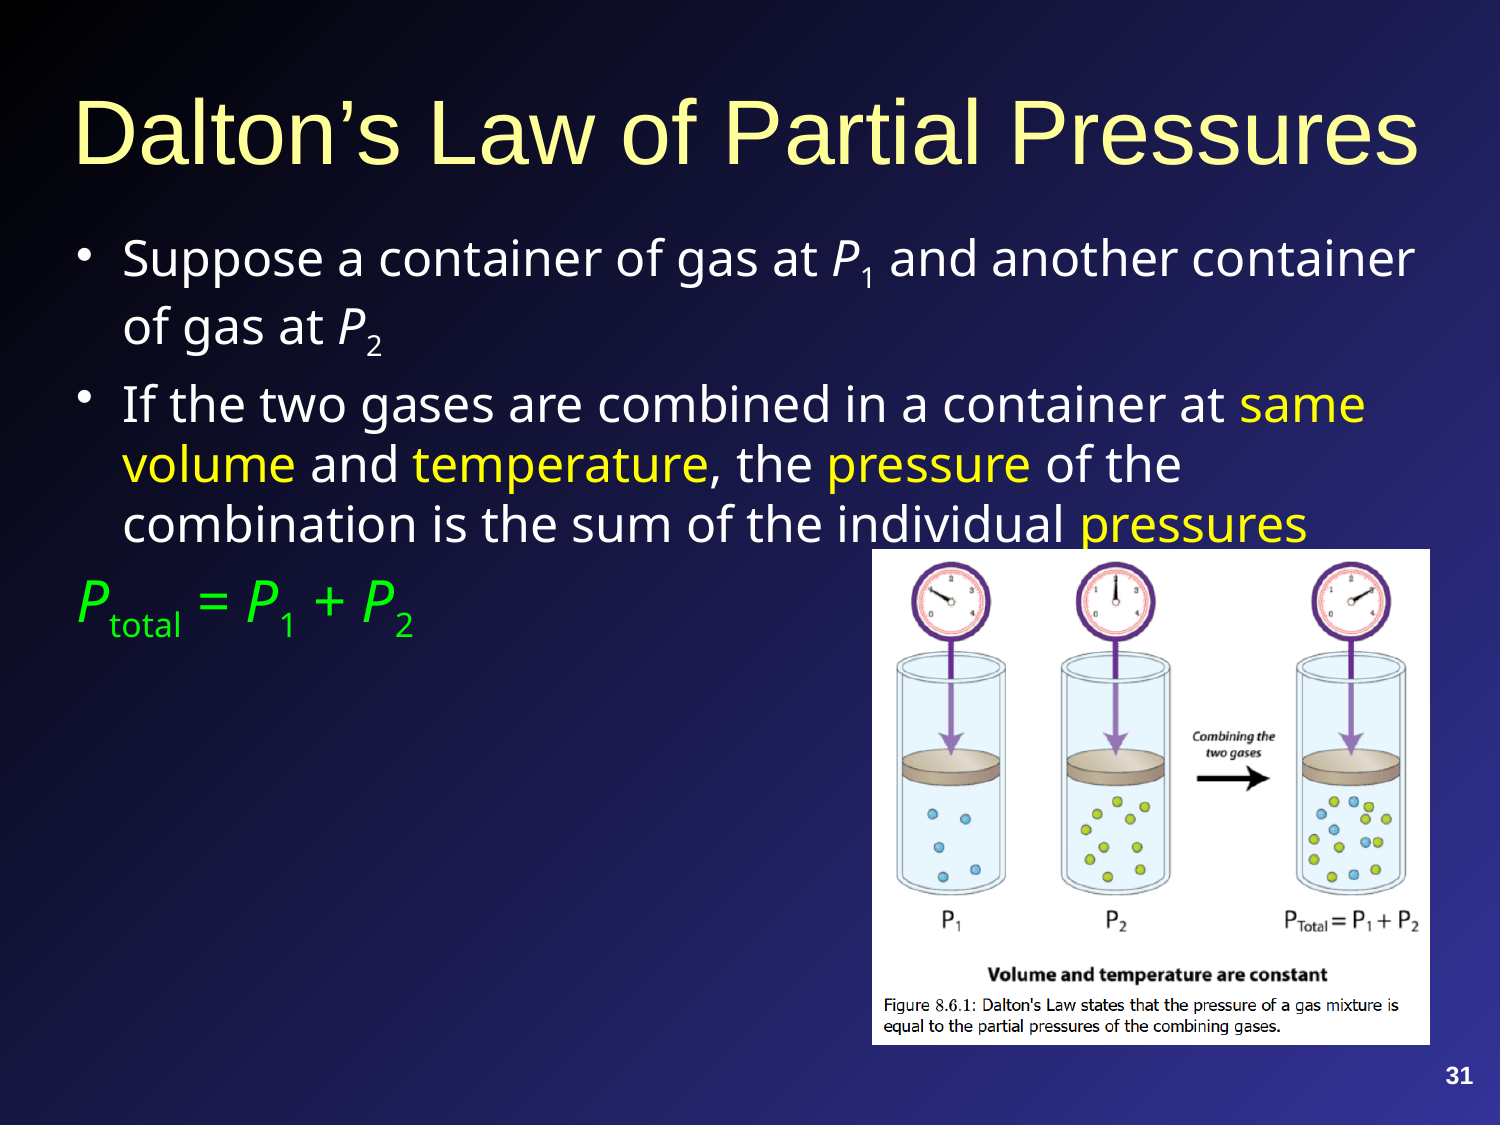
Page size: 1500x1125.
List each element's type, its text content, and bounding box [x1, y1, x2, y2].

list Suppose a container of gas at P1 and another container of gas at P2 If the two gases are combined in a container at same volume and temperature, the pressure of the combination is the sum of the individual pressures Ptotal = P1 + P2 [60, 218, 1438, 1075]
slide_number 31 [1151, 1044, 1489, 1104]
picture [871, 549, 1430, 1045]
title Dalton’s Law of Partial Pressures [57, 64, 1440, 192]
